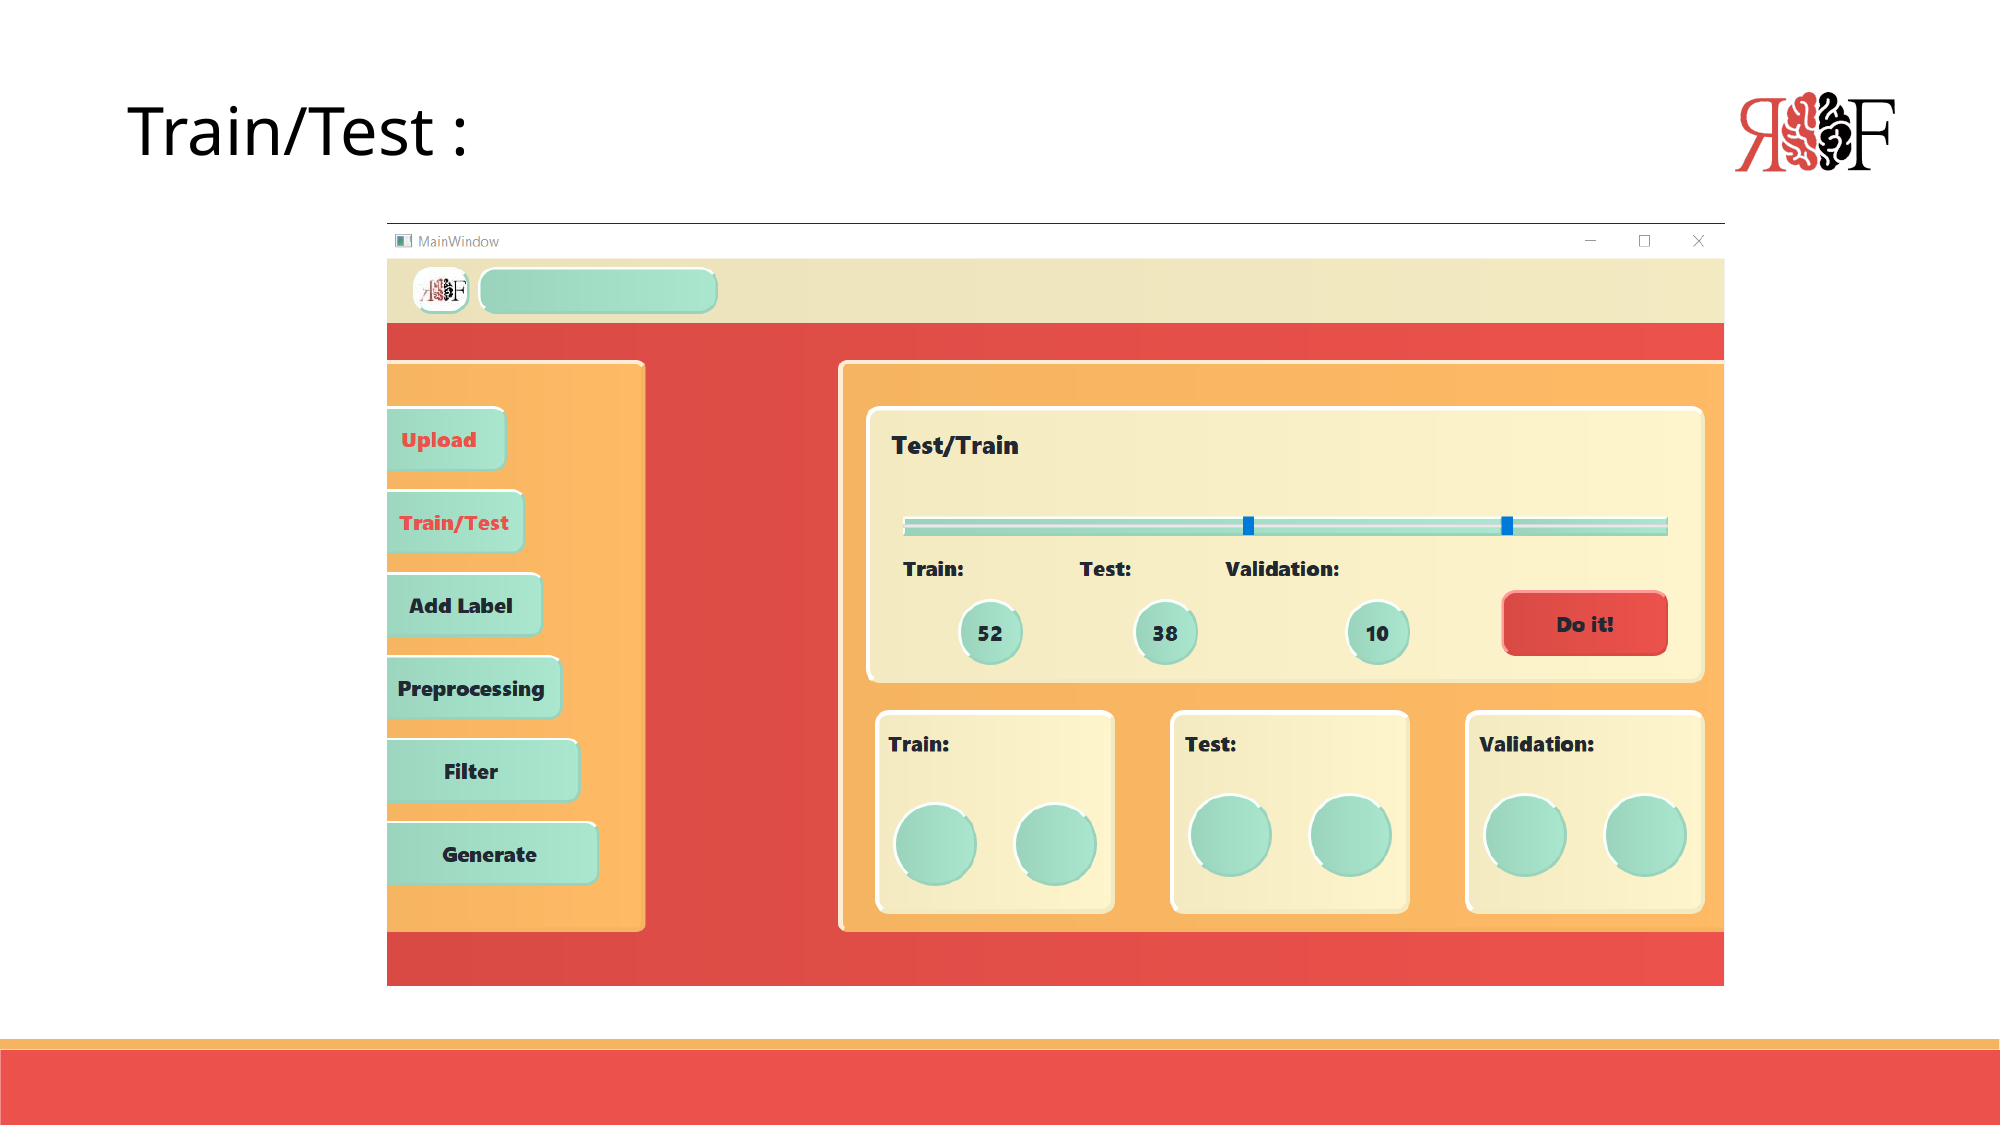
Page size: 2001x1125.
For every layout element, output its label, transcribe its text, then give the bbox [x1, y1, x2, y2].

picture [1724, 62, 1919, 197]
text_box Train/Test : [113, 81, 1113, 177]
picture [387, 223, 1726, 987]
